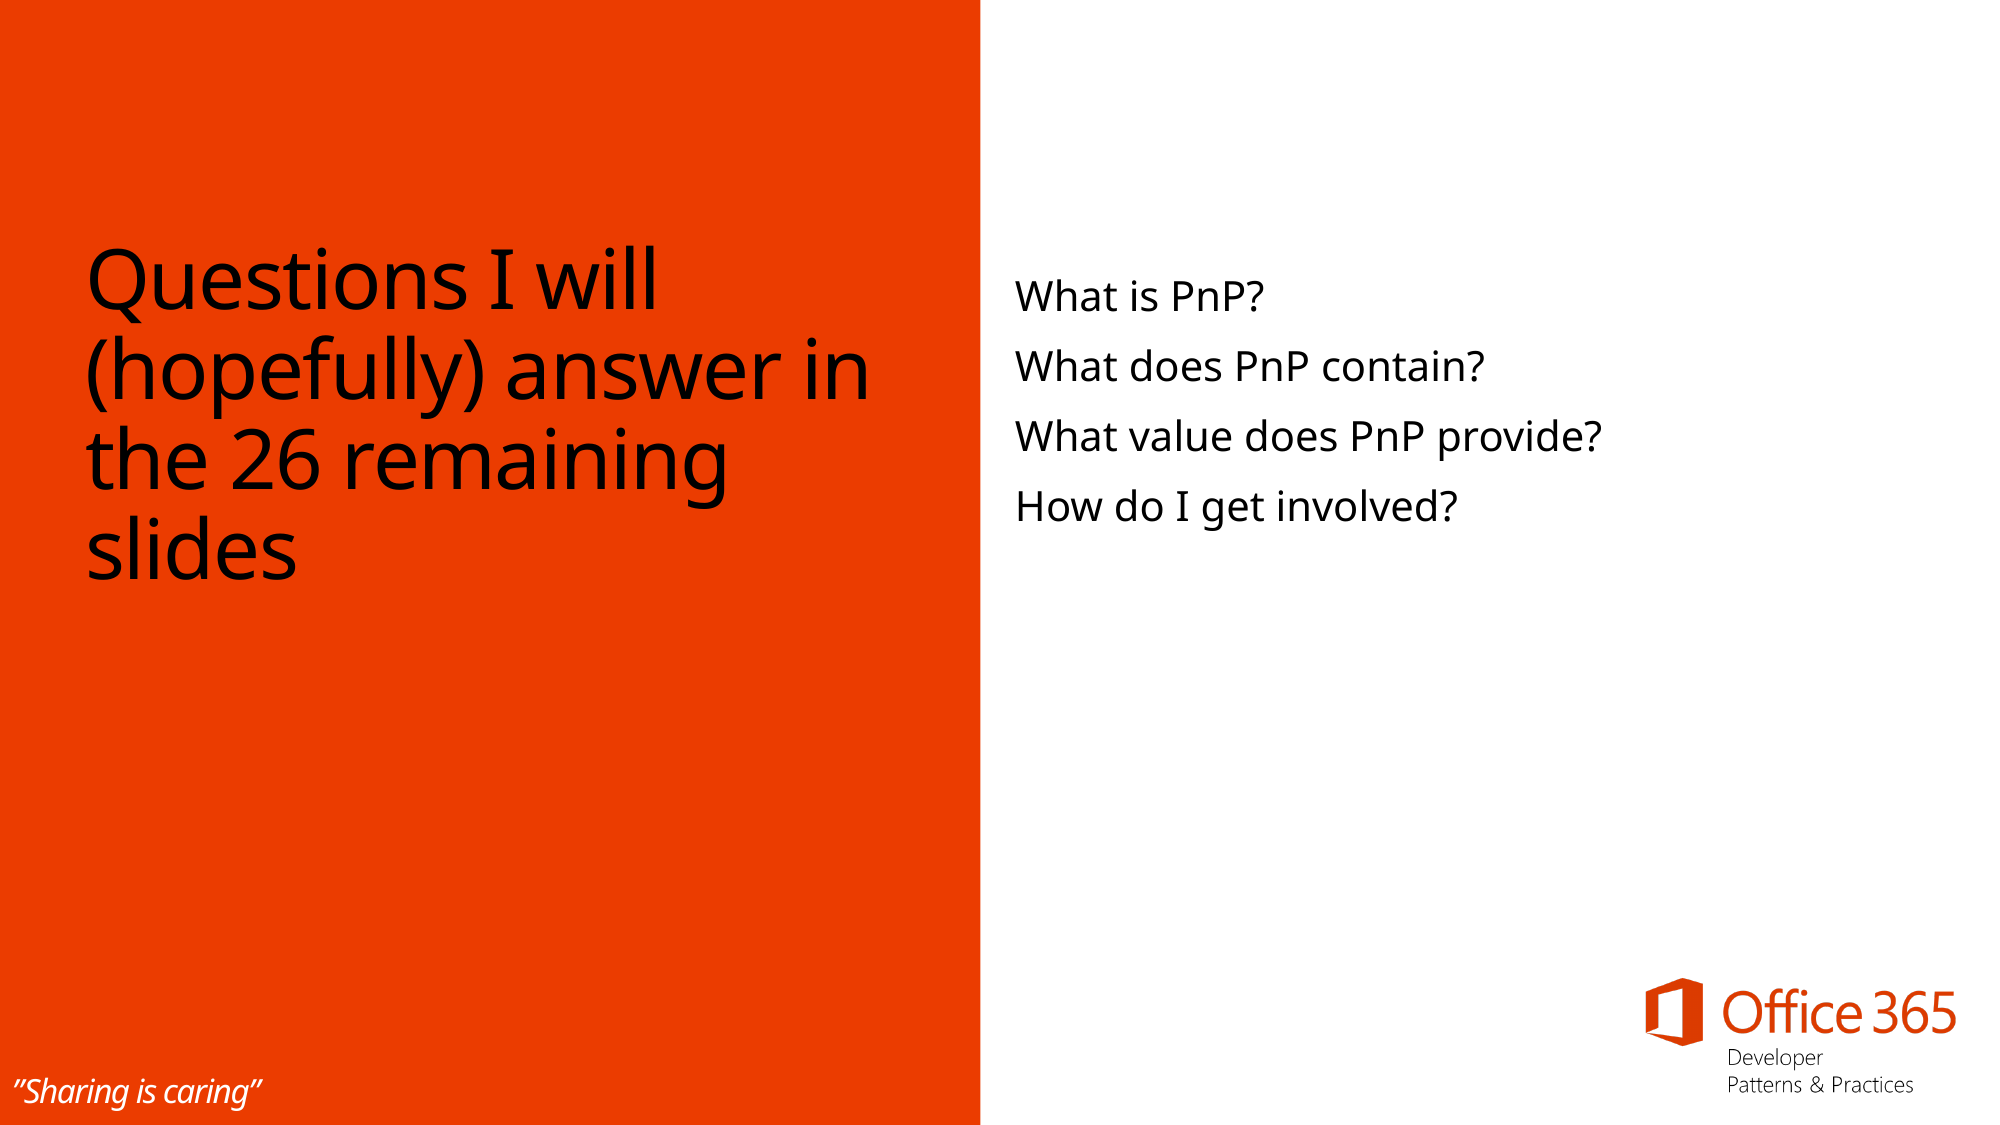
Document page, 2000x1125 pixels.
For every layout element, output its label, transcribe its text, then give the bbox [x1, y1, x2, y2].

list What is PnP? What does PnP contain? What value does PnP provide? How do I get involved? [1015, 275, 1915, 331]
picture [1616, 948, 1983, 1111]
list Questions I will (hopefully) answer in the 26 remaining slides [85, 237, 944, 511]
